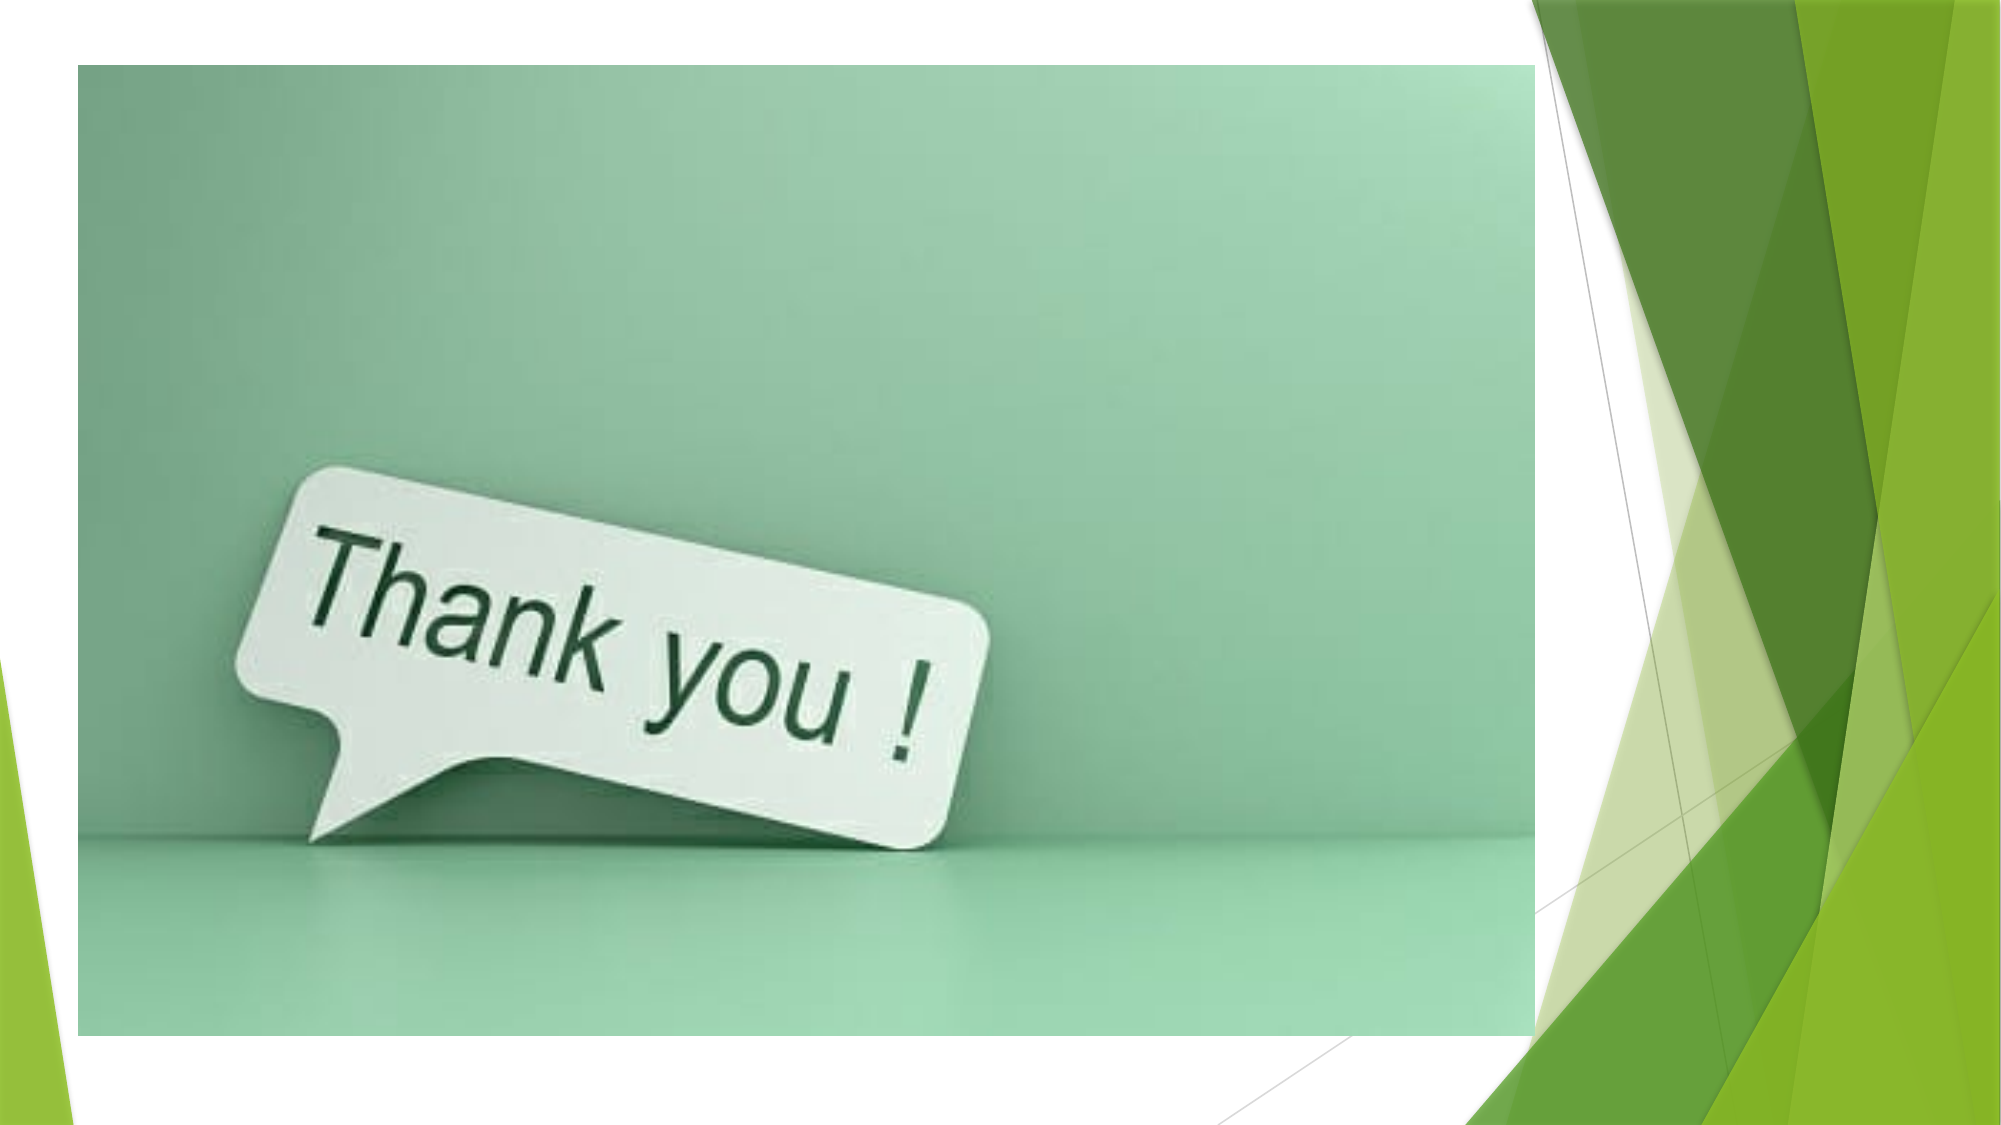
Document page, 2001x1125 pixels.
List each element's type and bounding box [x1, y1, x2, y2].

list [77, 64, 1536, 1036]
